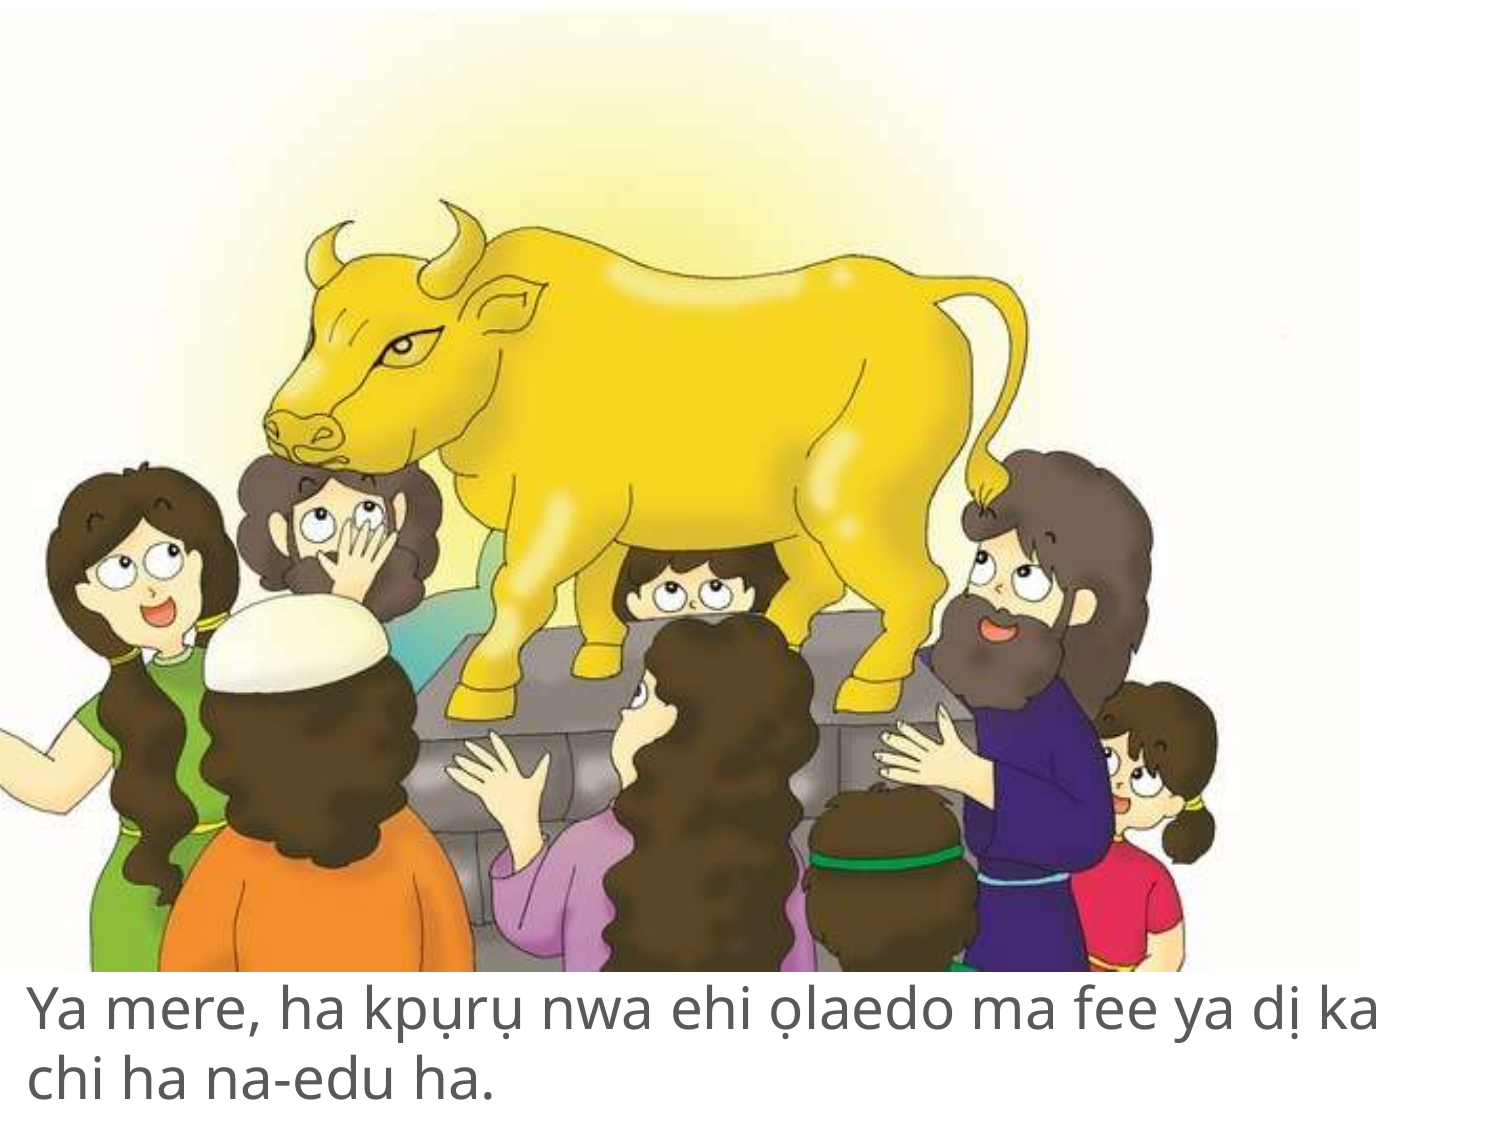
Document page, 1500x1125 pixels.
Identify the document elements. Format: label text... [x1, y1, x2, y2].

text_box Ya mere, ha kpụrụ nwa ehi ọlaedo ma fee ya dị ka chi ha na-edu ha. [11, 964, 1483, 1119]
picture [0, 6, 1364, 972]
